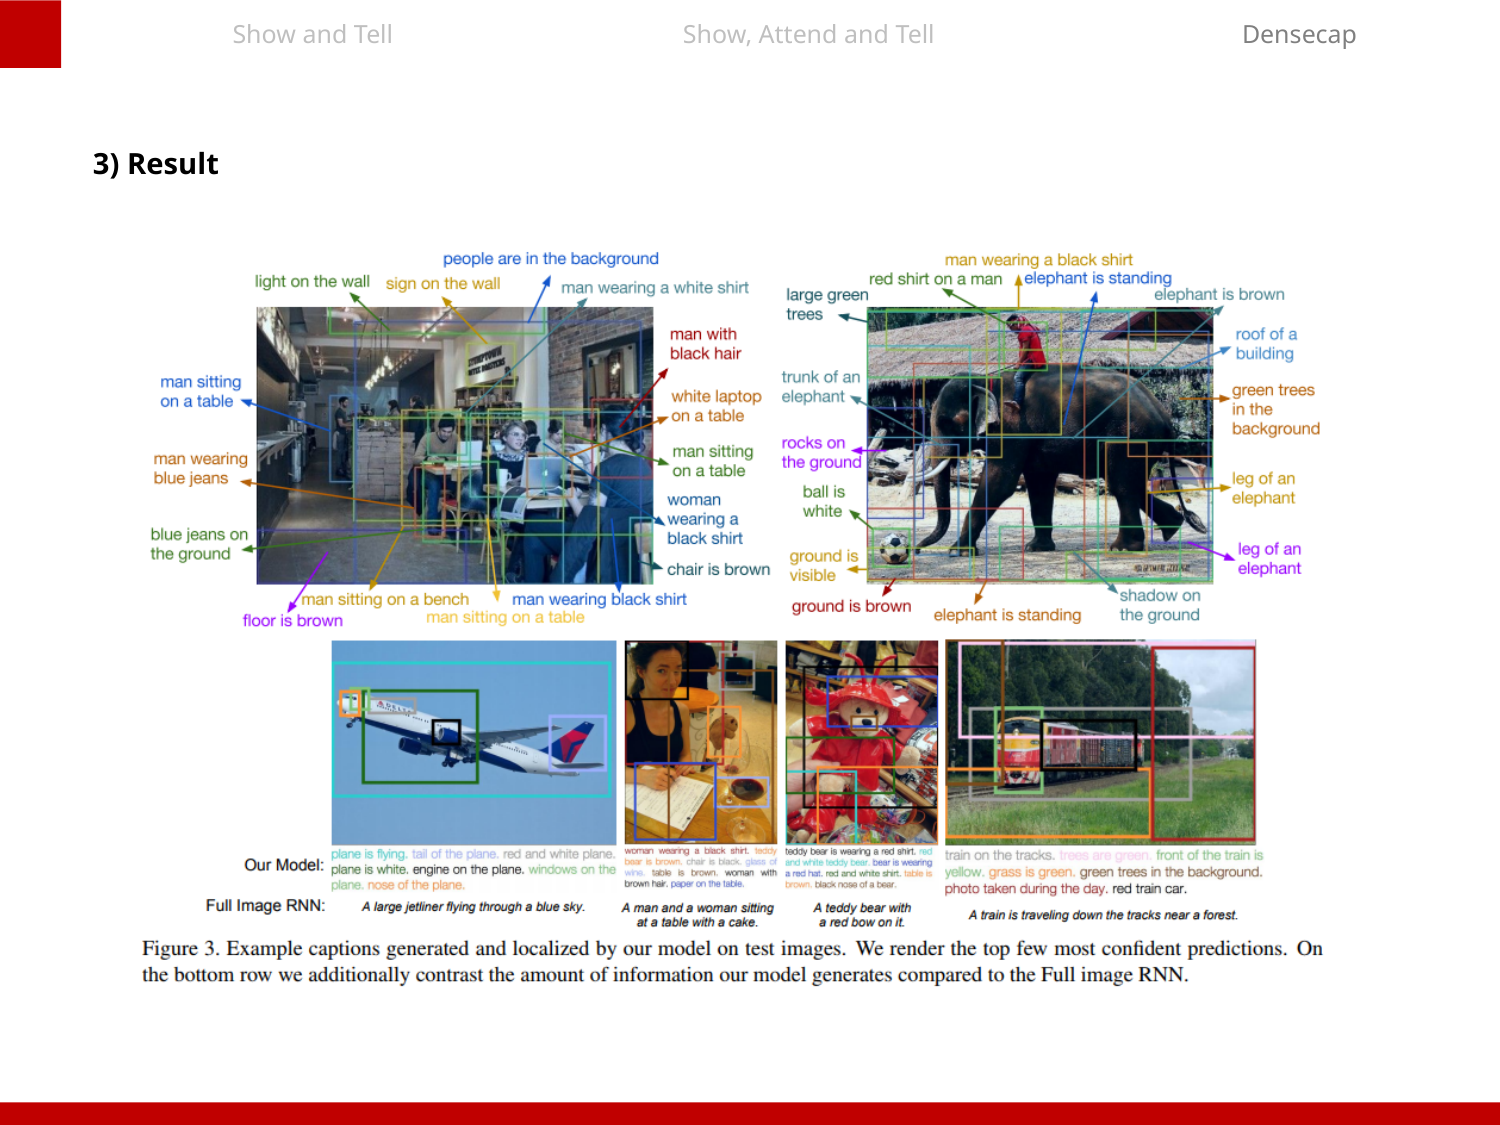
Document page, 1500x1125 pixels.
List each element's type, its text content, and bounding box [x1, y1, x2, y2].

text_box Densecap [1164, 11, 1436, 57]
text_box 3) Result [78, 138, 424, 188]
text_box [0, 0, 62, 69]
text_box [0, 1101, 1500, 1125]
picture [134, 232, 1366, 1004]
text_box Show, Attend and Tell [600, 11, 1018, 57]
text_box Show and Tell [172, 11, 454, 57]
